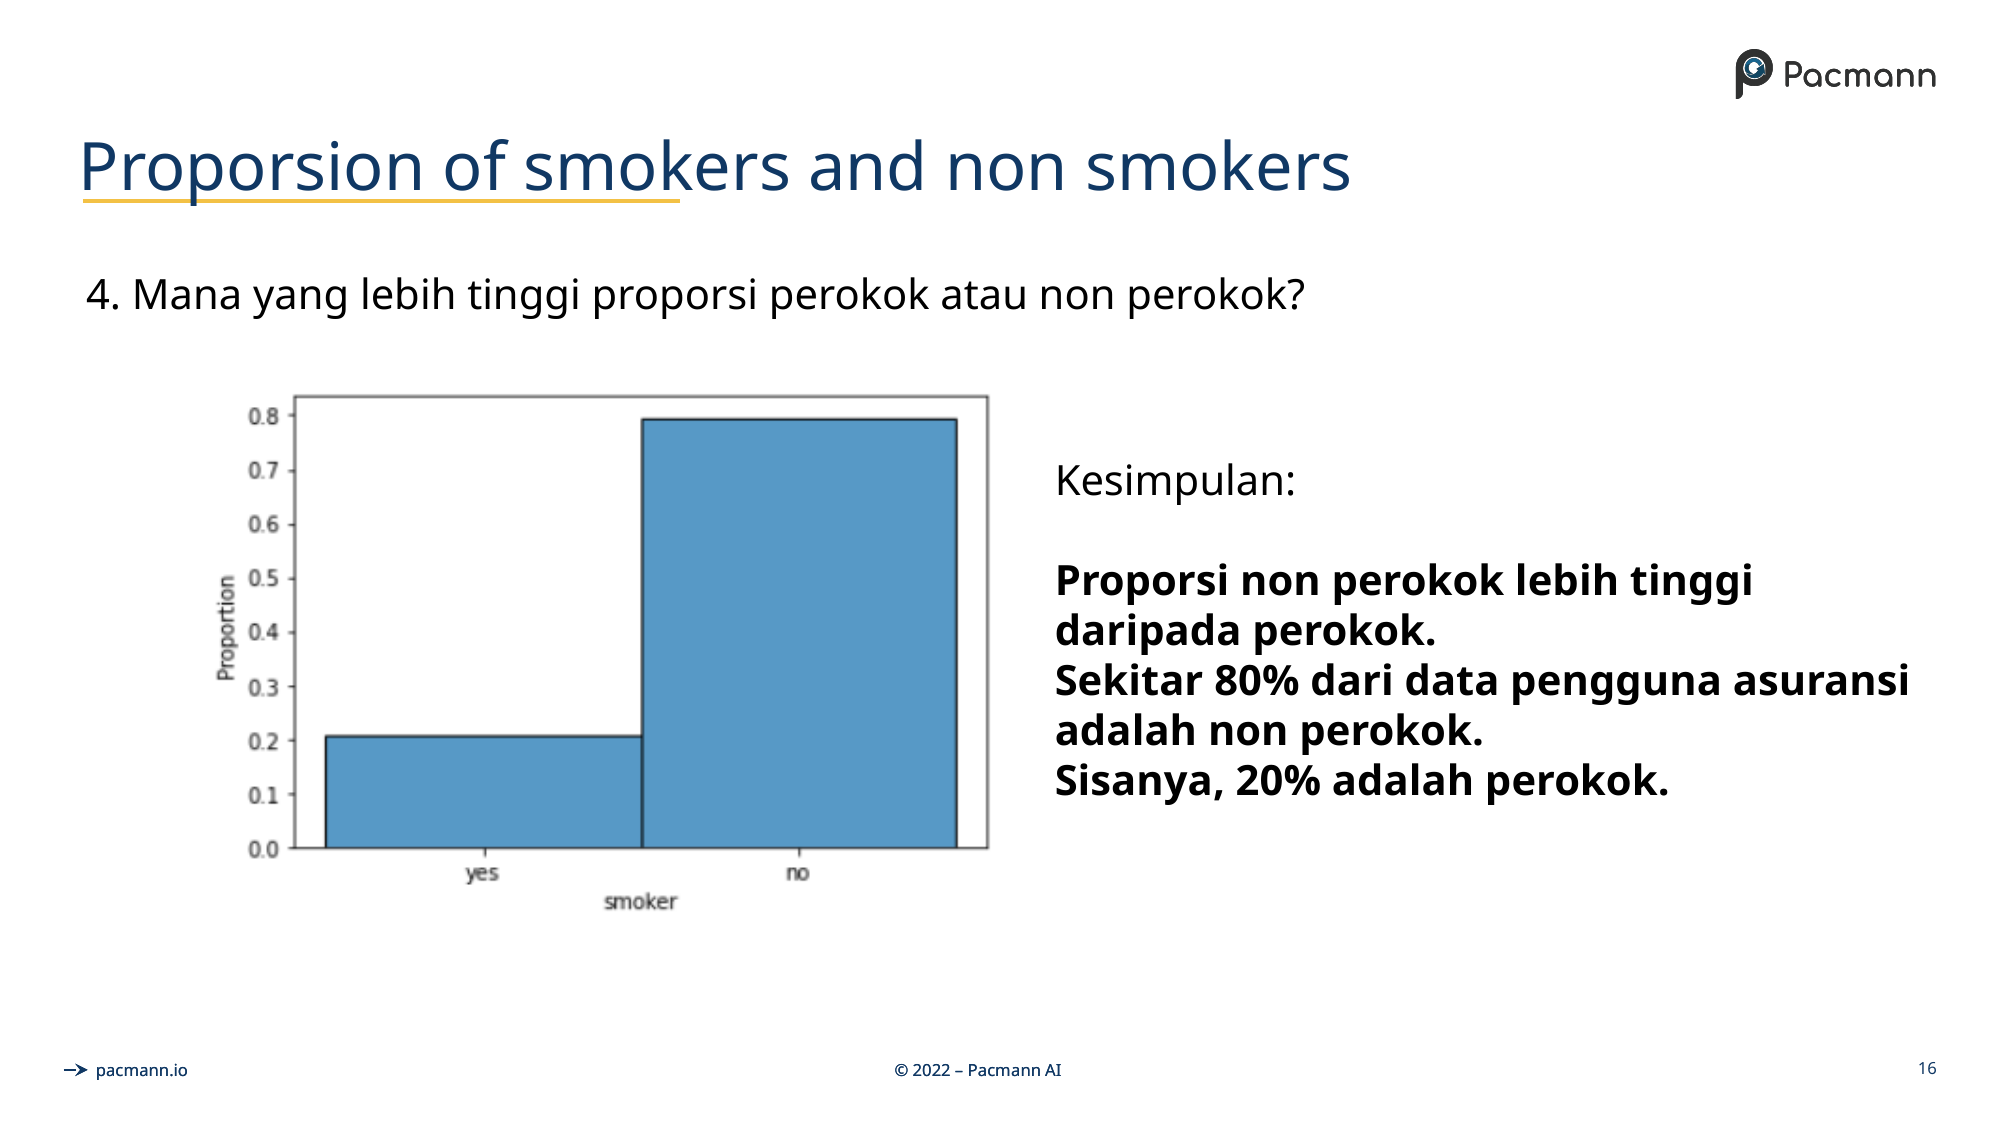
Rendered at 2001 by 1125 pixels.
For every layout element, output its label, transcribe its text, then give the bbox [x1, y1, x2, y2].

text_box Kesimpulan: Proporsi non perokok lebih tinggi daripada perokok. Sekitar 80% dari data pengguna asuransi adalah non perokok. Sisanya, 20% adalah perokok. [1027, 446, 1935, 812]
title Proporsion of smokers and non smokers [63, 59, 1935, 278]
text_box 4. Mana yang lebih tinggi proporsi perokok atau non perokok? [54, 259, 1923, 325]
picture [207, 375, 1024, 930]
picture [1707, 36, 1966, 112]
